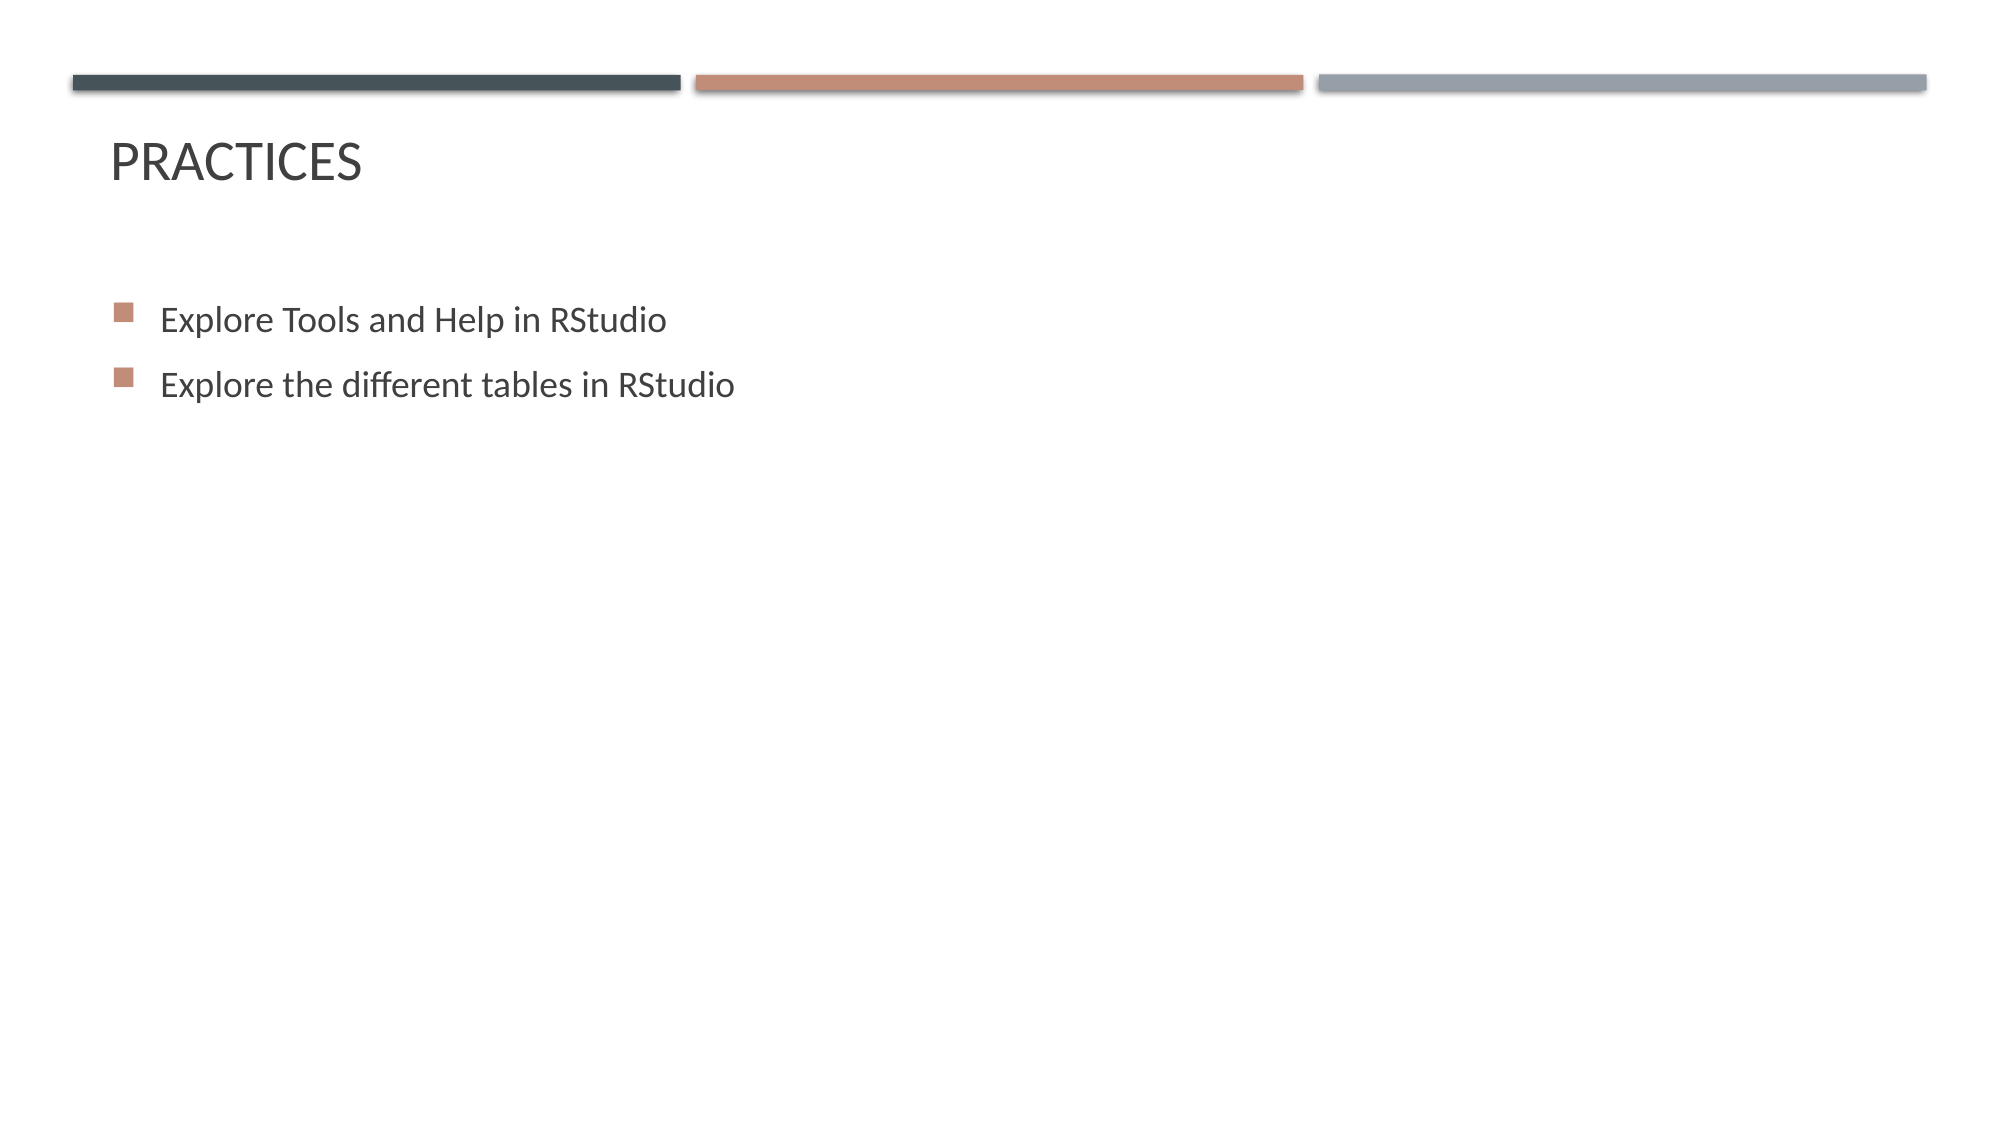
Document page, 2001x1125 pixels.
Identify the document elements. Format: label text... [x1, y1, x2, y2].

list Explore Tools and Help in RStudio Explore the different tables in RStudio [95, 231, 1905, 468]
title practices [95, 115, 1905, 200]
